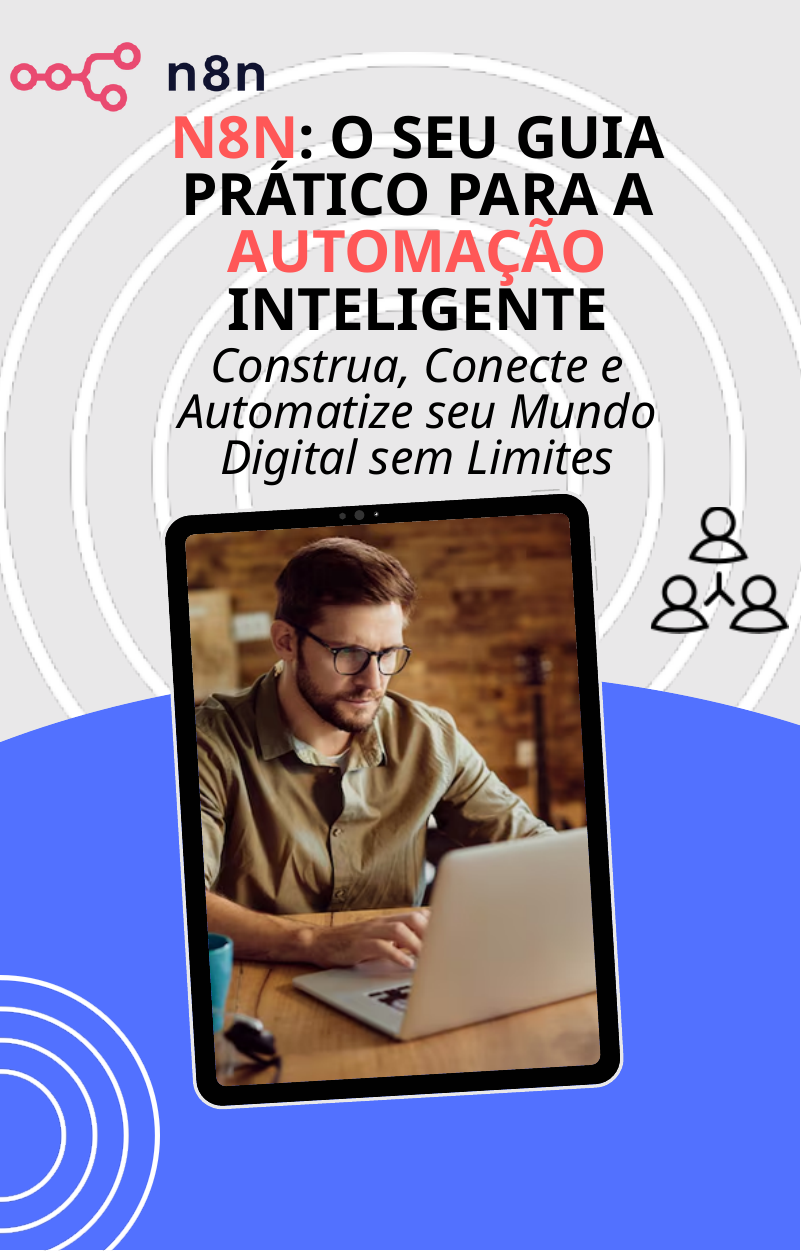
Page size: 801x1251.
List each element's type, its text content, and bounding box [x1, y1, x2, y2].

text_box N8N: O SEU GUIA PRÁTICO PARA A AUTOMAÇÃO INTELIGENTE [93, 113, 742, 342]
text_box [0, 670, 800, 1250]
text_box [0, 22, 276, 137]
text_box [0, 52, 800, 668]
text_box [176, 498, 611, 1100]
text_box Construa, Conecte e Automatize seu Mundo Digital sem Limites [133, 346, 702, 485]
text_box [650, 507, 789, 635]
